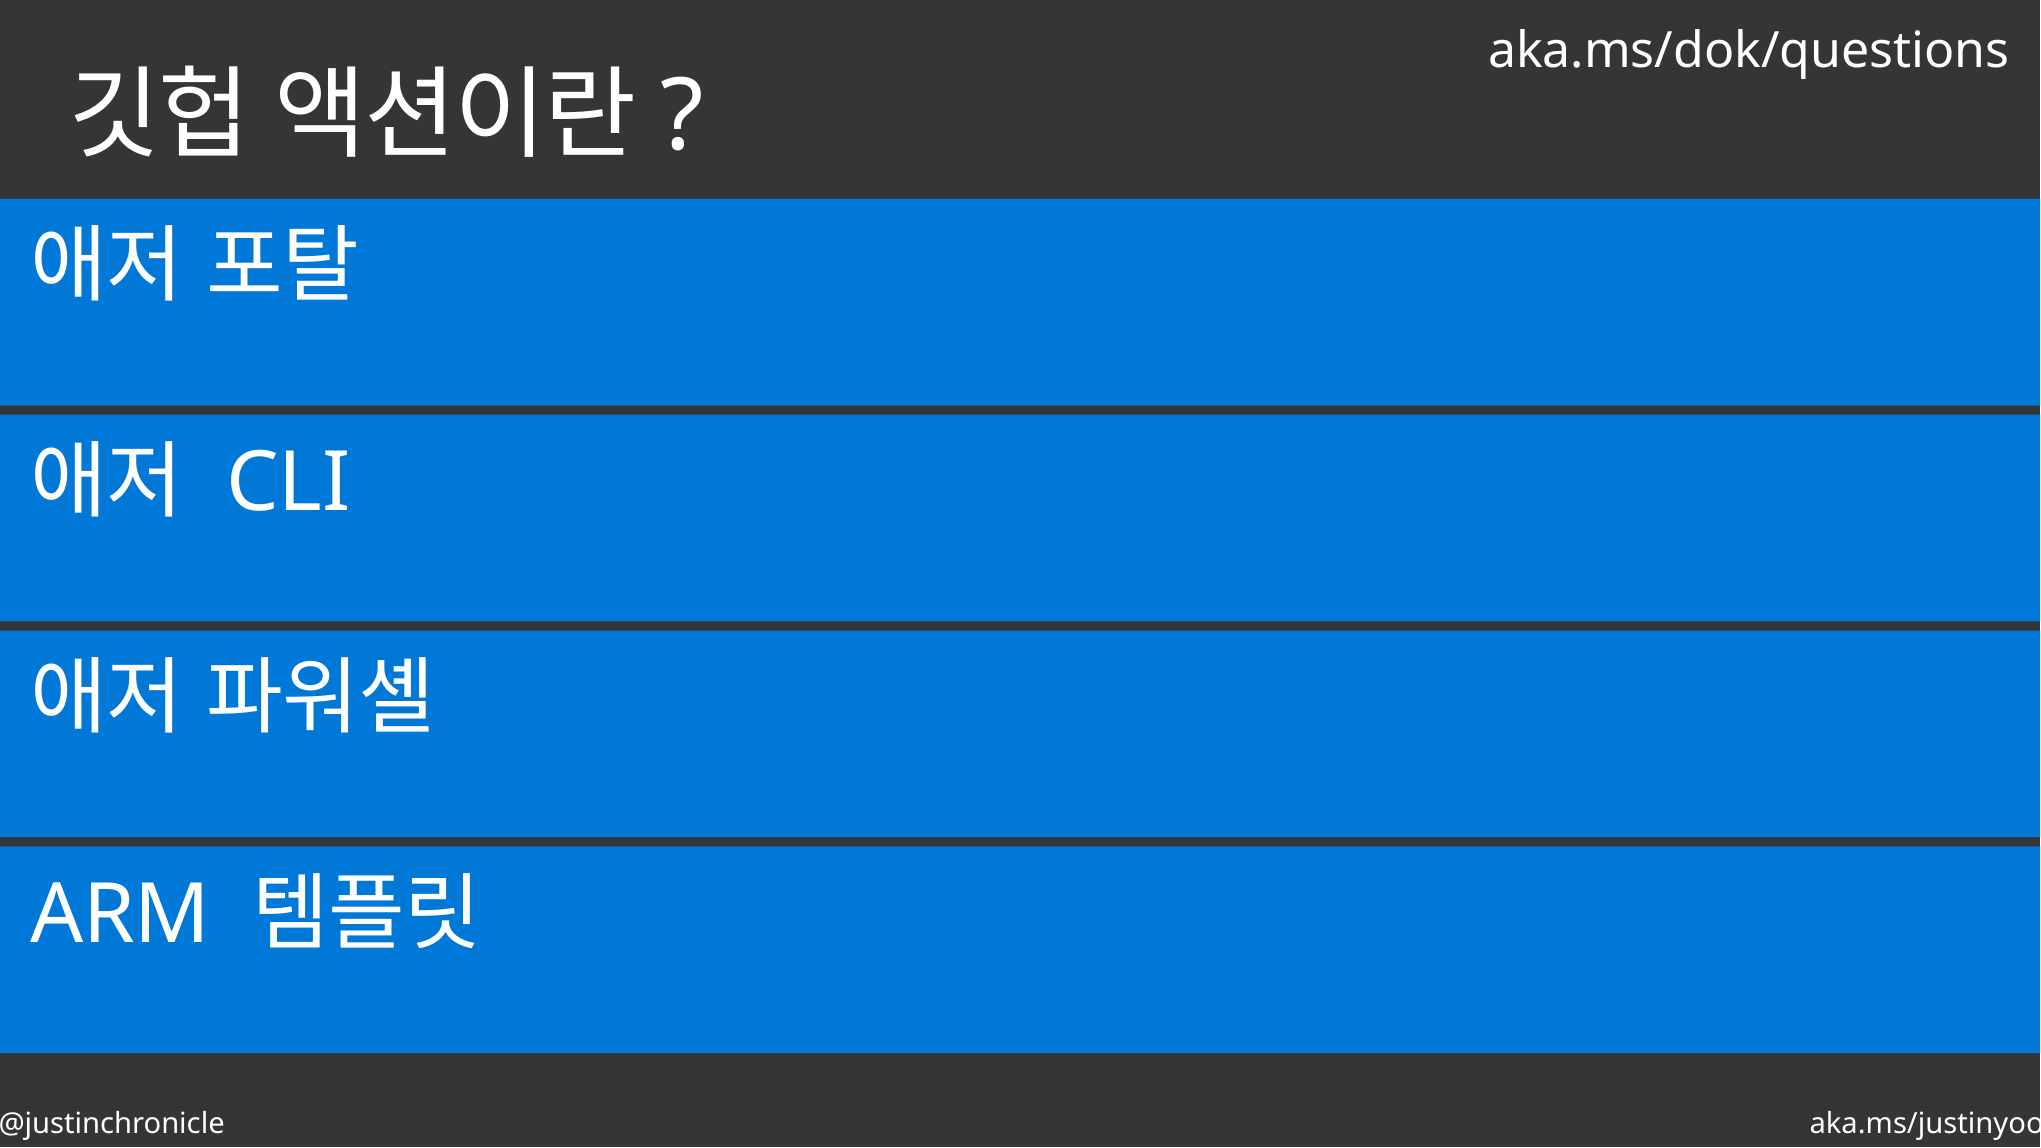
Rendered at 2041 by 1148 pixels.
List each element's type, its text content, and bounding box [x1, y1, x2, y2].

text_box aka.ms/dok/questions [1352, 0, 2041, 102]
text_box 애저 파워셸 [0, 630, 2041, 838]
title 깃헙 액션이란? [45, 48, 1996, 198]
text_box ARM 템플릿 [0, 846, 2041, 1054]
text_box 애저 포탈 [0, 198, 2041, 406]
text_box 애저 CLI [0, 414, 2041, 622]
